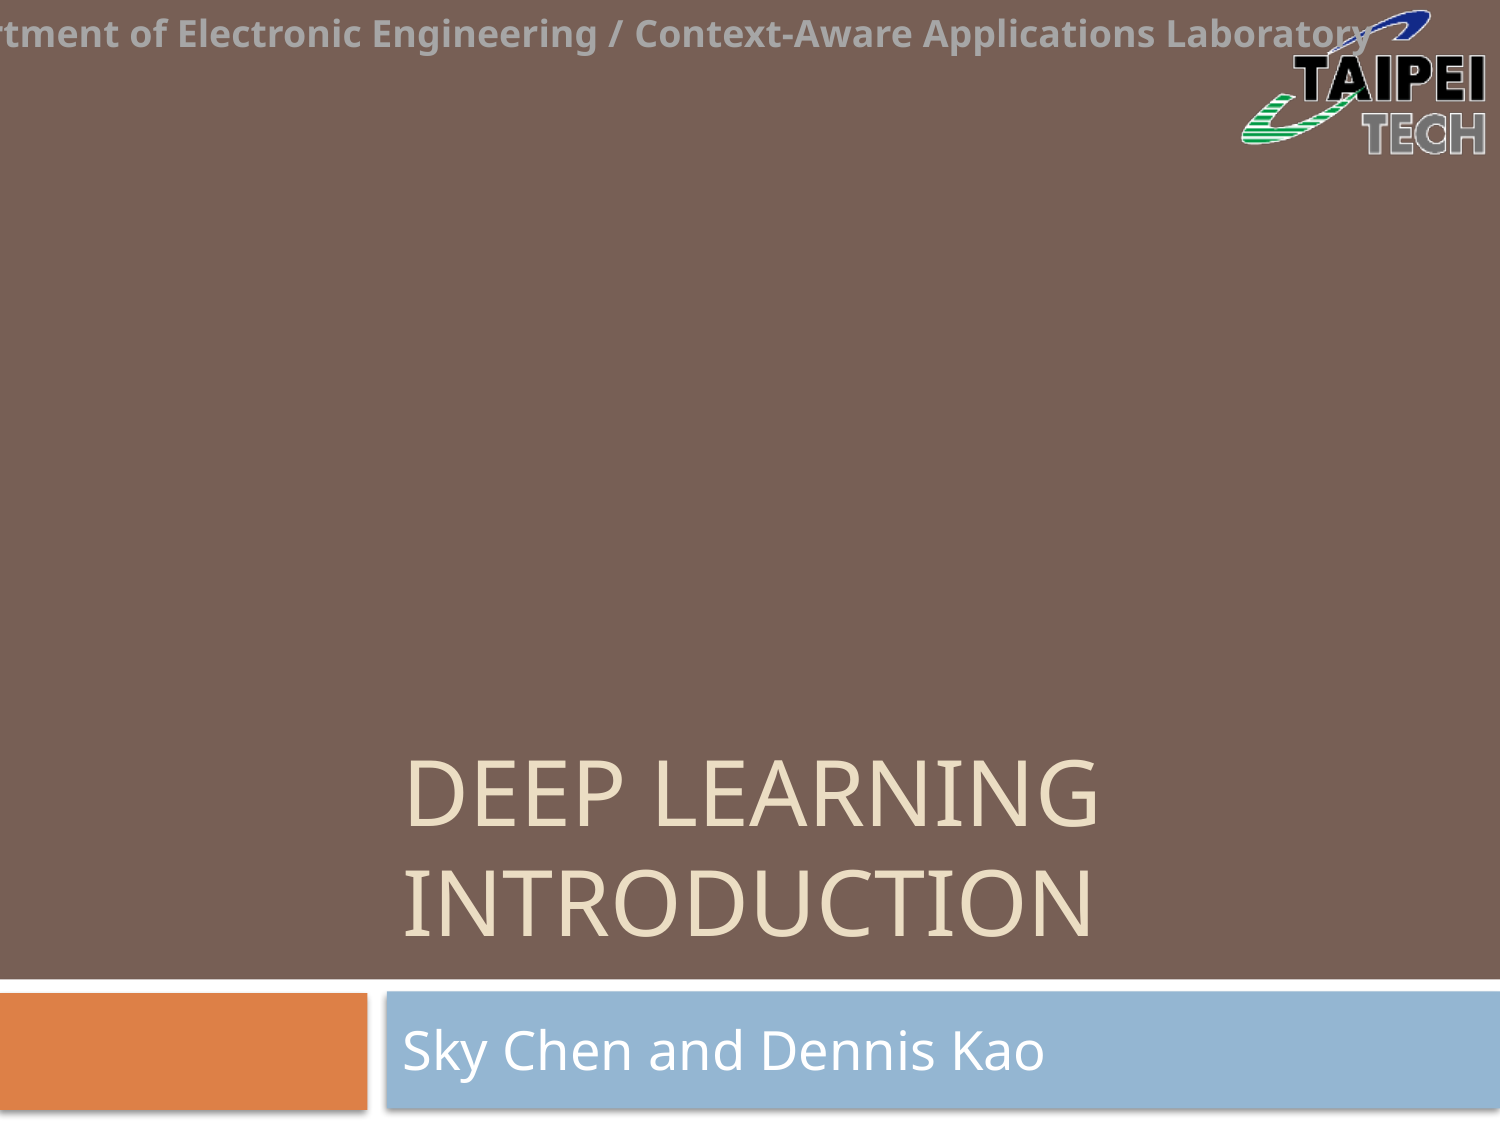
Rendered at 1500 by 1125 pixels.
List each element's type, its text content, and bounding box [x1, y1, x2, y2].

subtitle Sky Chen and Dennis Kao [387, 992, 1488, 1105]
title deep learning introduction [387, 662, 1450, 963]
picture [1226, 2, 1500, 163]
